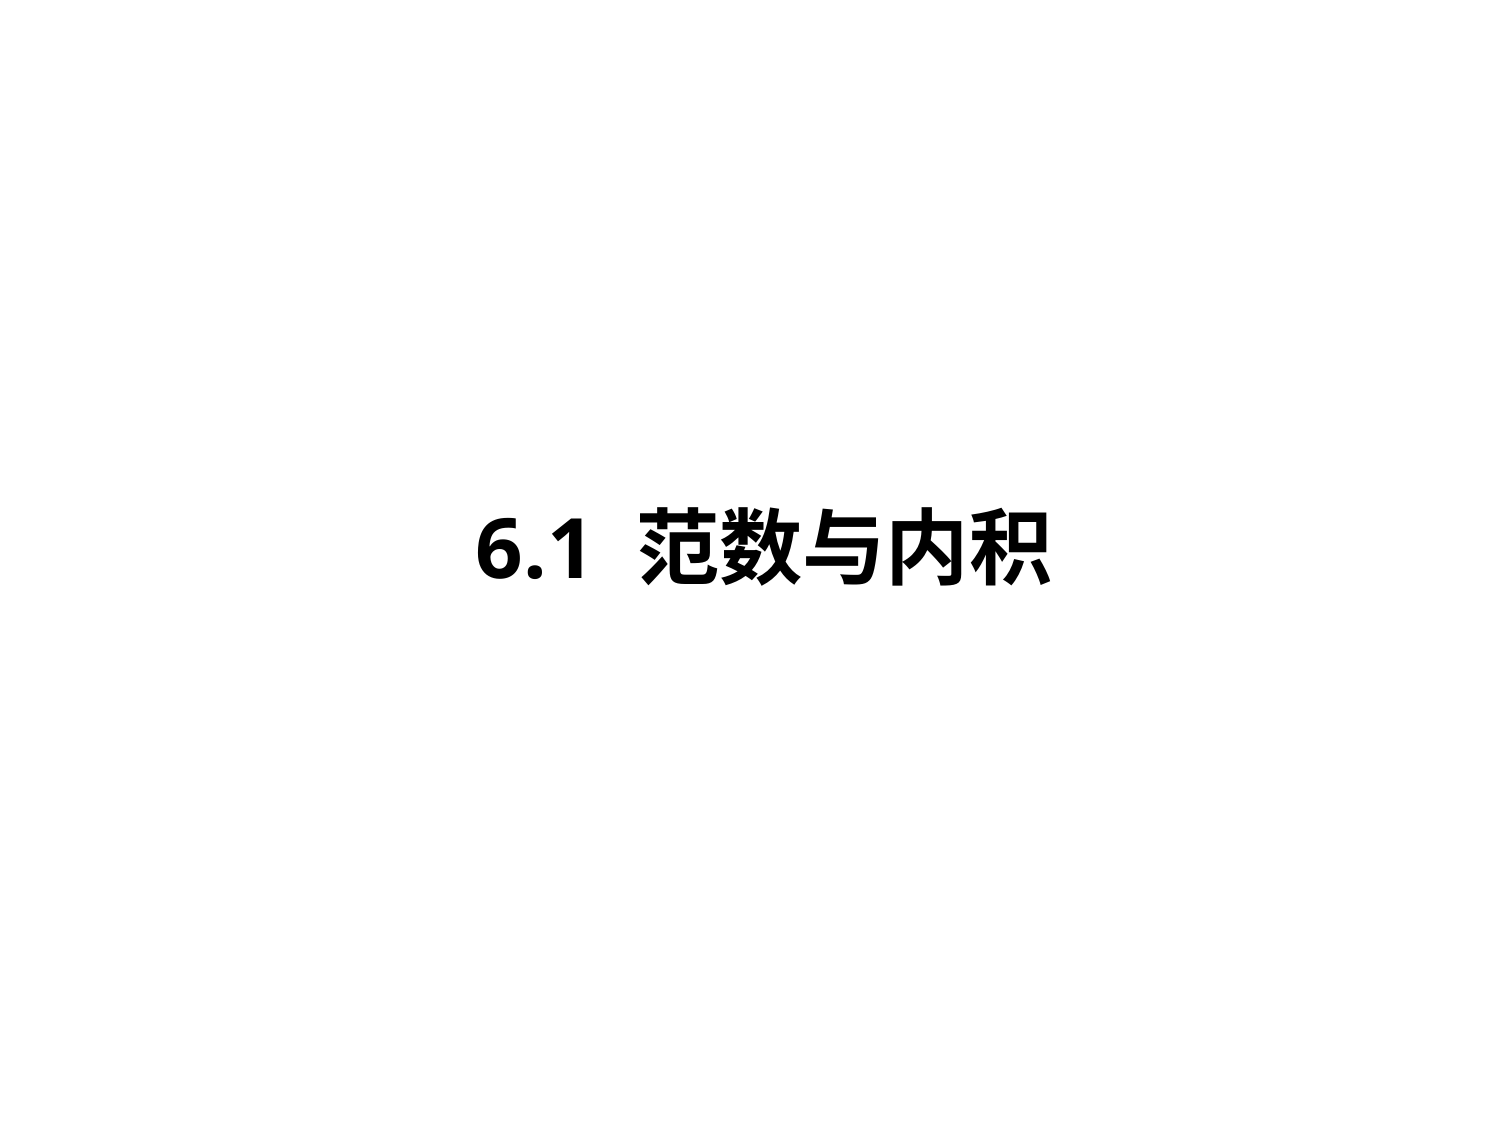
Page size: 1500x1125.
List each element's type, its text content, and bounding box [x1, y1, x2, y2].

title 6.1 范数与内积 [270, 408, 1259, 681]
